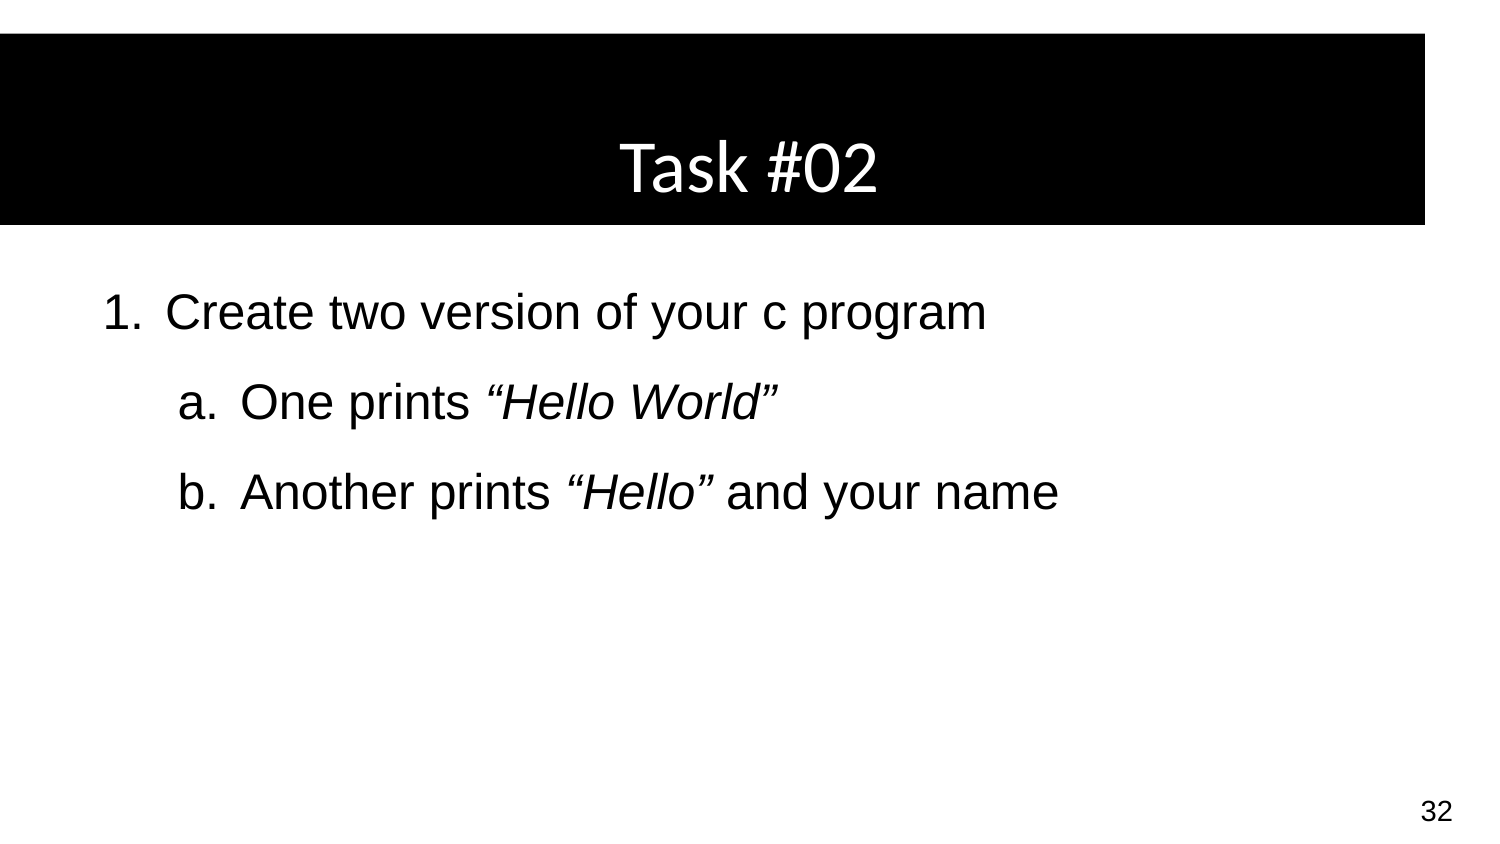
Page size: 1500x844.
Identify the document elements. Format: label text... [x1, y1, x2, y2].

title Task #02 [75, 33, 1425, 223]
list Create two version of your c program One prints “Hello World” Another prints “Hello” and your name [75, 234, 1425, 754]
